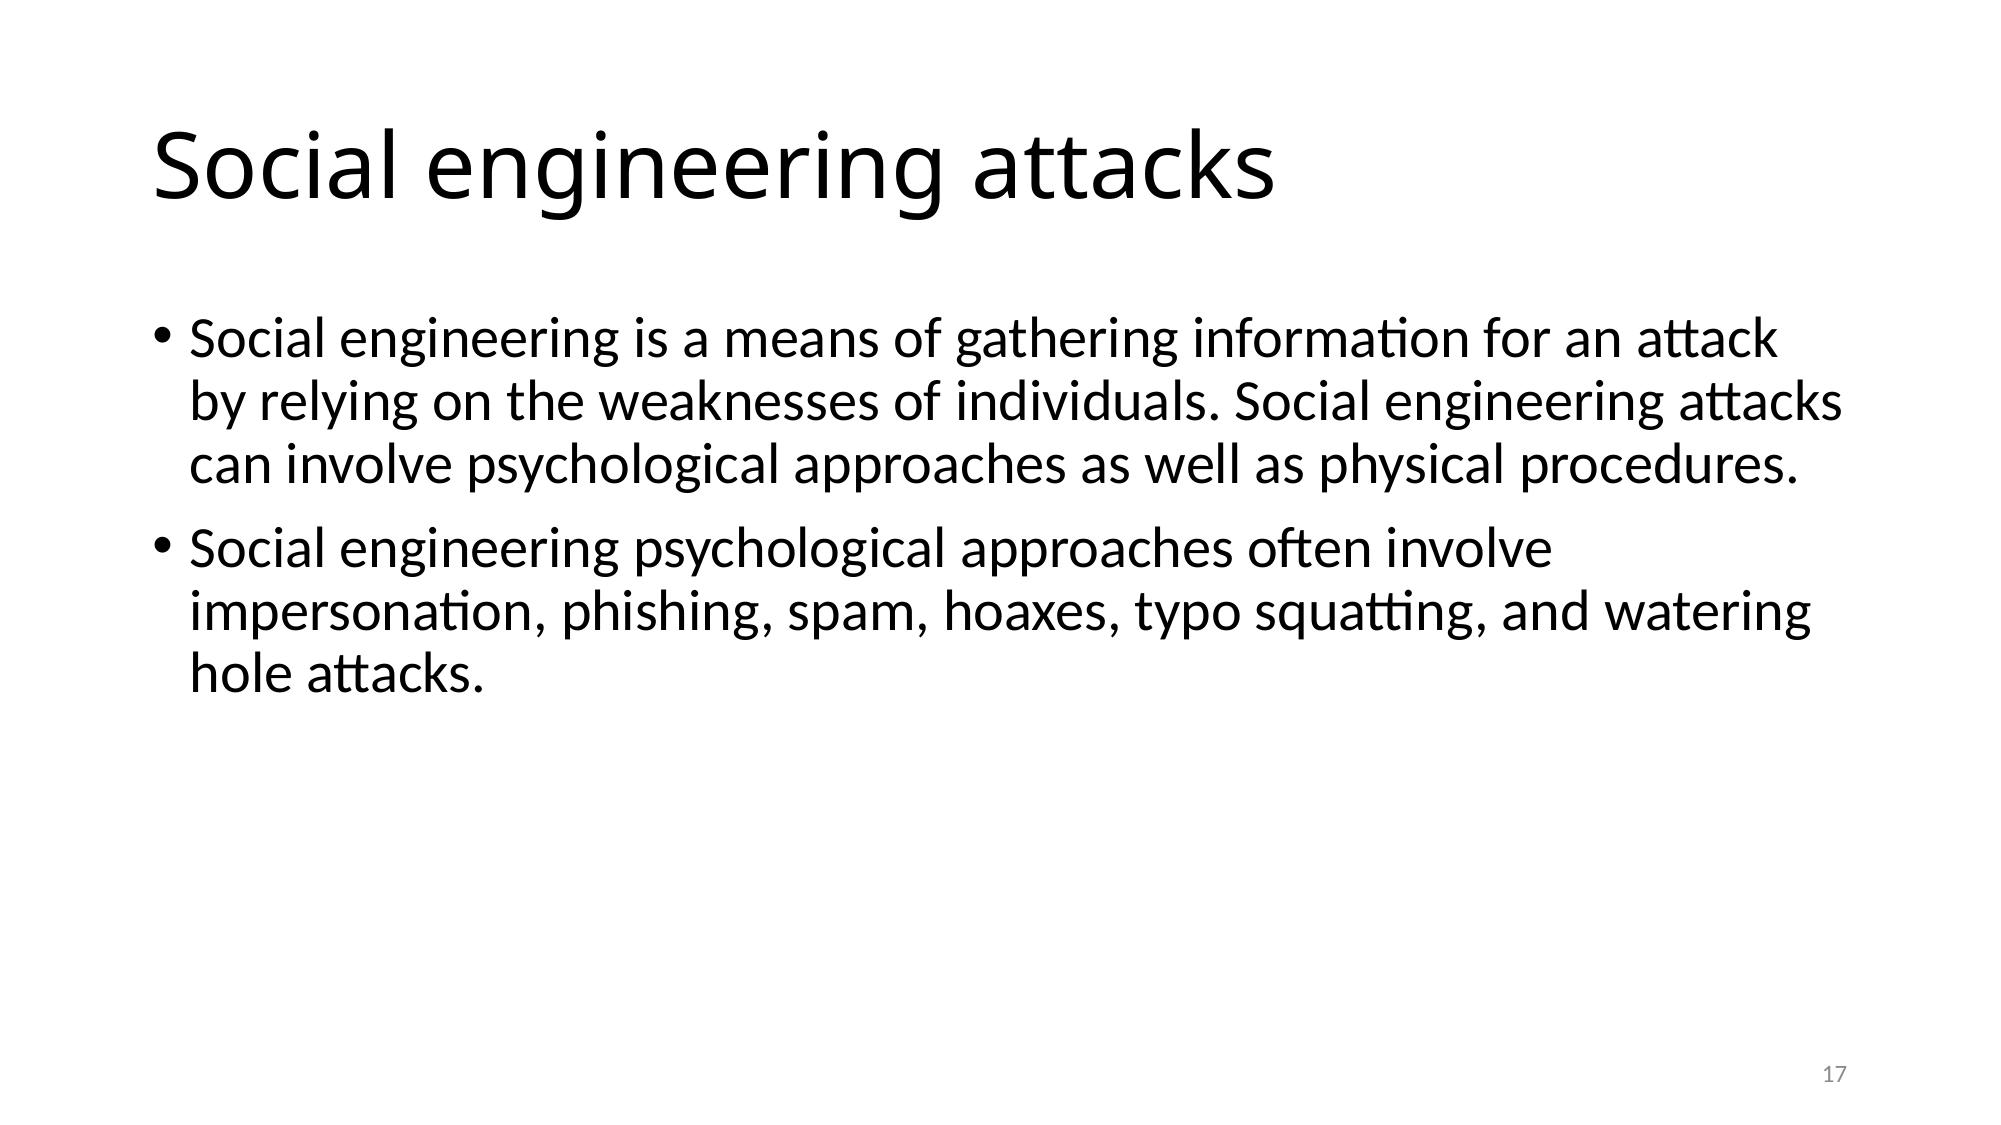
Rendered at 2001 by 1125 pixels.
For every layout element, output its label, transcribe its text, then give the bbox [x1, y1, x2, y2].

list Social engineering is a means of gathering information for an attack by relying on the weaknesses of individuals. Social engineering attacks can involve psychological approaches as well as physical procedures. Social engineering psychological approaches often involve impersonation, phishing, spam, hoaxes, typo squatting, and watering hole attacks. [137, 299, 1863, 1014]
title Social engineering attacks [137, 59, 1863, 278]
slide_number 17 [1412, 1042, 1863, 1103]
